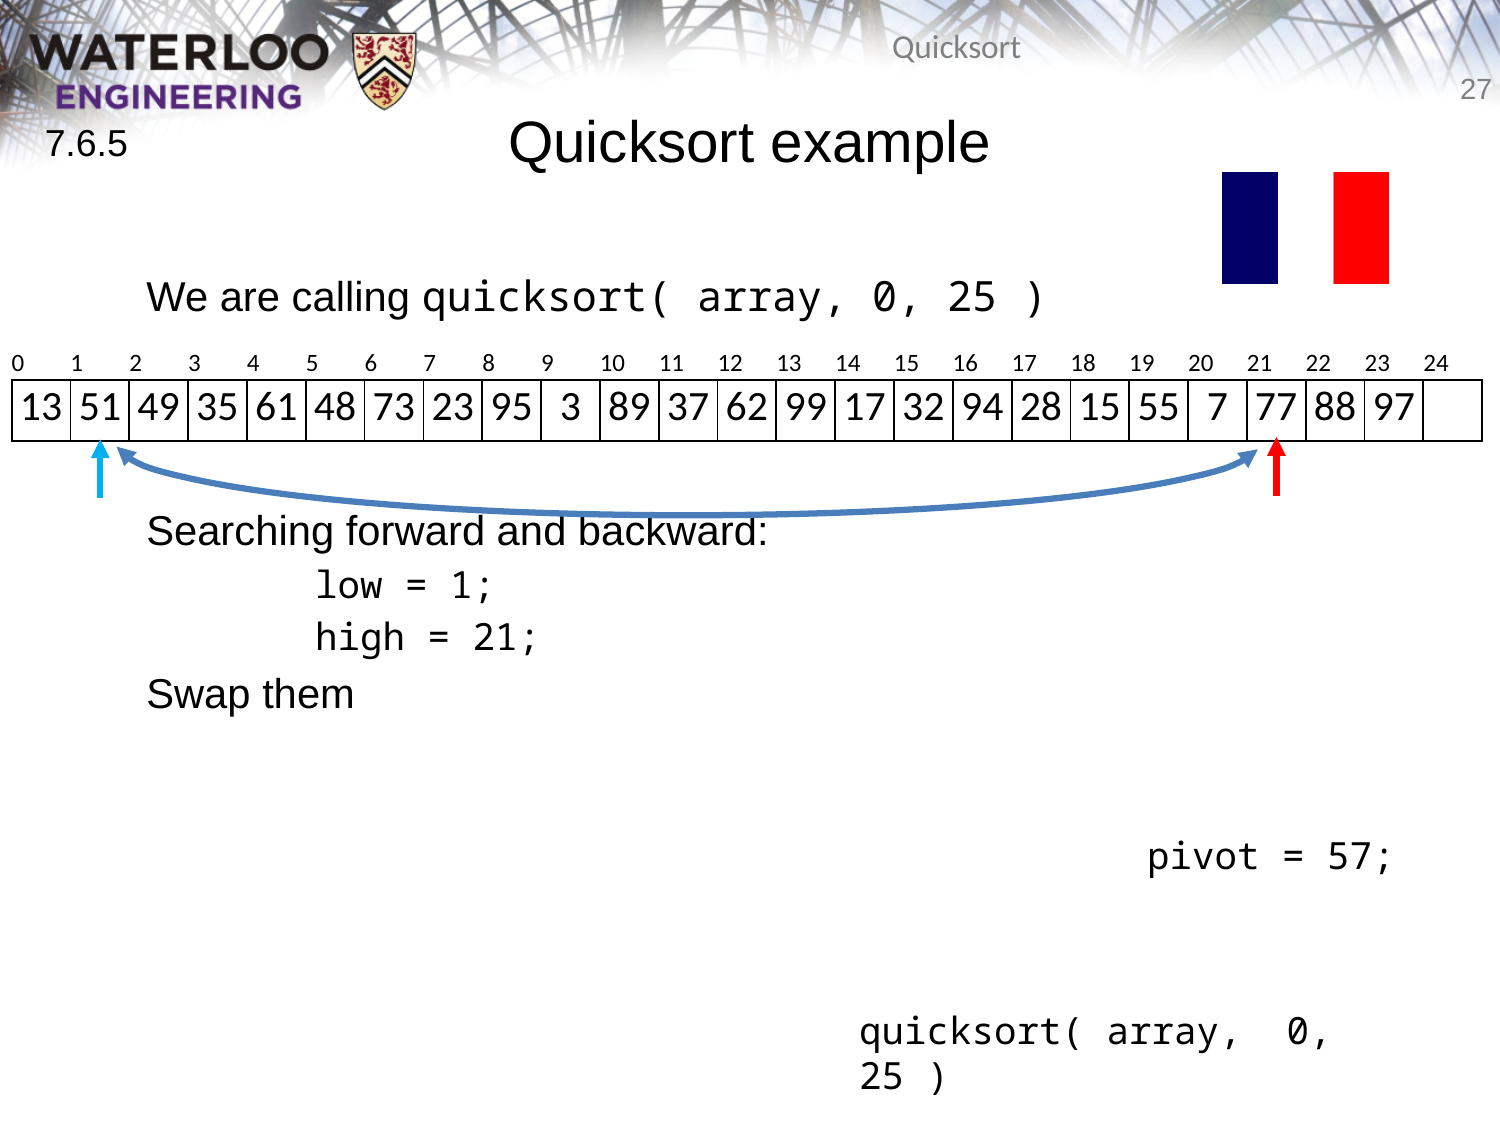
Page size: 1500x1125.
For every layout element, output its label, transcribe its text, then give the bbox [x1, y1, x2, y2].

table_cell 7 [1189, 381, 1246, 440]
text_box quicksort( array, 0, 25 ) [844, 999, 1447, 1105]
text_box [116, 442, 1258, 517]
text_box 7.6.5 [30, 111, 143, 172]
table_cell 3 [542, 381, 599, 440]
table_header 20 [1188, 350, 1247, 379]
table_header 21 [1247, 350, 1306, 379]
table_cell 61 [248, 381, 305, 440]
table_header 2 [129, 350, 188, 379]
table_header 23 [1365, 350, 1423, 379]
table_cell 35 [189, 381, 246, 440]
table_header 7 [423, 350, 482, 379]
table_cell 95 [483, 381, 540, 440]
picture [0, 0, 1500, 1125]
table_header 19 [1129, 350, 1188, 379]
table_header 6 [365, 350, 423, 379]
table_cell 55 [1130, 381, 1187, 440]
table_header 5 [306, 350, 365, 379]
table_cell 37 [660, 381, 717, 440]
table_cell 32 [895, 381, 952, 440]
table_cell 97 [1365, 381, 1422, 440]
table_cell 88 [1307, 381, 1364, 440]
table_header 3 [188, 350, 247, 379]
table_header 12 [718, 350, 776, 379]
table_header 15 [894, 350, 953, 379]
table_cell 13 [13, 381, 70, 440]
table_header 16 [953, 350, 1012, 379]
table_header 18 [1070, 350, 1129, 379]
table_cell 89 [601, 381, 658, 440]
table_header 11 [659, 350, 718, 379]
table_header 9 [541, 350, 600, 379]
table_cell [1424, 381, 1481, 440]
list We are calling quicksort( array, 0, 25 ) Searching forward and backward: low = 1; high = 21; Swap them [74, 262, 1426, 350]
list We are calling quicksort( array, 0, 25 ) Searching forward and backward: low = 1; high = 21; Swap them [74, 442, 1426, 1006]
table_cell 77 [1248, 381, 1305, 440]
title Quicksort example [74, 44, 1426, 233]
table_cell 94 [954, 381, 1011, 440]
table_cell 28 [1013, 381, 1070, 440]
table_header 13 [776, 350, 835, 379]
table_cell 51 [71, 381, 128, 440]
table_cell 15 [1071, 381, 1128, 440]
table_header 22 [1306, 350, 1365, 379]
table_cell 62 [718, 381, 775, 440]
table_cell 23 [424, 381, 481, 440]
table_header 14 [835, 350, 894, 379]
table_cell 73 [365, 381, 423, 440]
table_header 17 [1012, 350, 1070, 379]
table_header 0 [12, 350, 71, 379]
table_cell 17 [836, 381, 893, 440]
table_header 8 [482, 350, 541, 379]
table_cell 99 [777, 381, 834, 440]
text_box pivot = 57; [1132, 824, 1410, 885]
table_header 24 [1423, 350, 1482, 379]
table_cell 48 [307, 381, 364, 440]
table_cell 49 [130, 381, 187, 440]
table_header 10 [600, 350, 659, 379]
table_header 4 [247, 350, 306, 379]
table_header 1 [71, 350, 129, 379]
